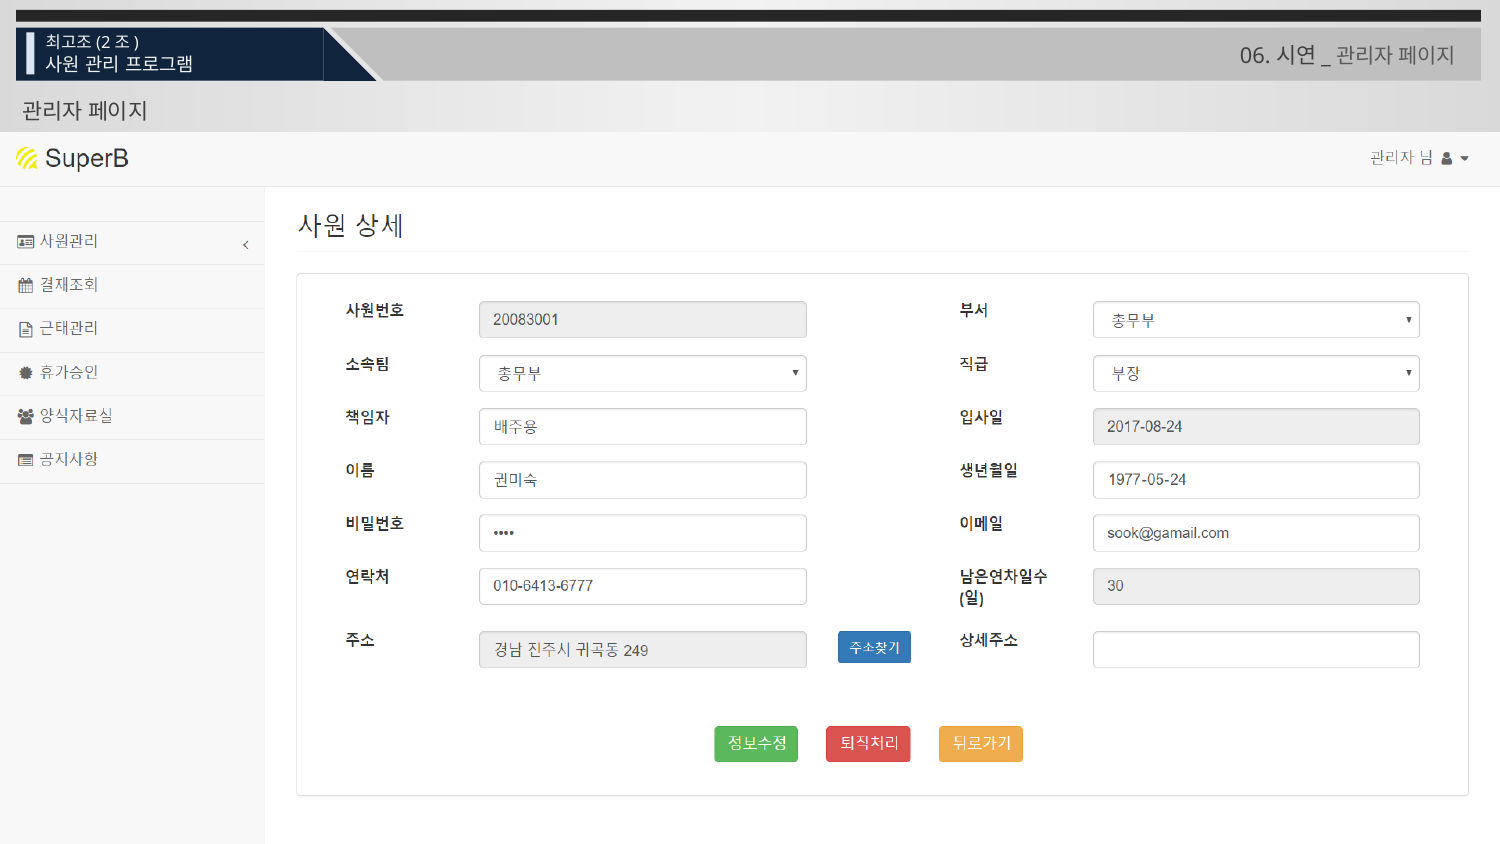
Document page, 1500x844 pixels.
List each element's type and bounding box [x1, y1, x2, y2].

text_box [7, 8, 1483, 131]
picture [0, 131, 1500, 844]
